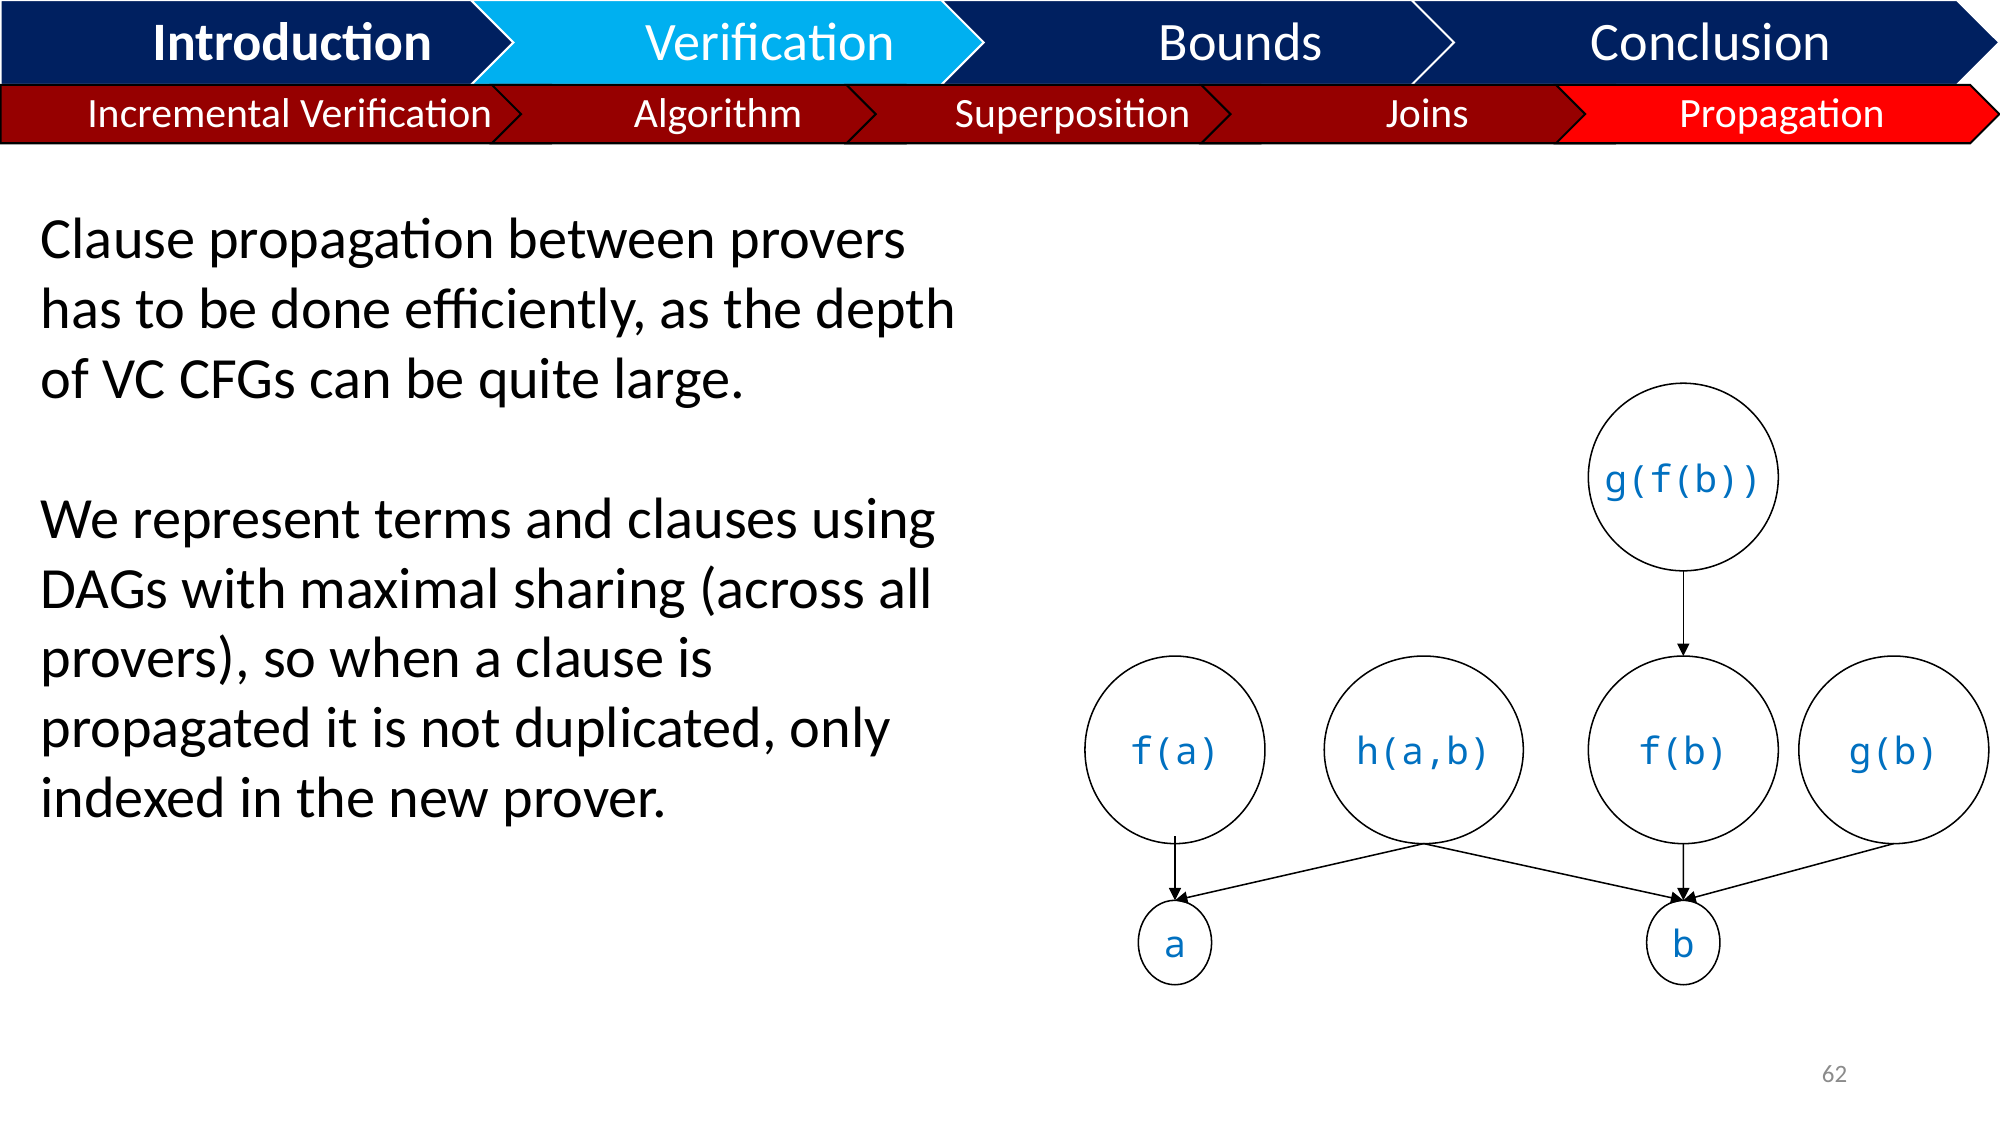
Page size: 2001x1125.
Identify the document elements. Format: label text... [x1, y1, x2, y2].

text_box h(a,b) [1324, 656, 1524, 843]
text_box f(b) [1588, 656, 1779, 843]
text_box g(b) [1798, 656, 1989, 844]
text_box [1683, 843, 1894, 901]
text_box f(a) [1084, 656, 1265, 844]
text_box a [1138, 900, 1212, 985]
text_box g(f(b)) [1588, 383, 1779, 571]
slide_number 62 [1412, 1042, 1863, 1103]
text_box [1423, 843, 1683, 901]
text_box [0, 0, 2000, 84]
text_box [1174, 843, 1423, 901]
text_box Clause propagation between provers has to be done efficiently, as the depth of VC CFGs can be quite large. We represent terms and clauses using DAGs with maximal sharing (across all provers), so when a clause is propagated it is not duplicated, only indexed in the new prover. [25, 192, 980, 837]
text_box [0, 84, 2000, 144]
text_box b [1646, 901, 1720, 985]
